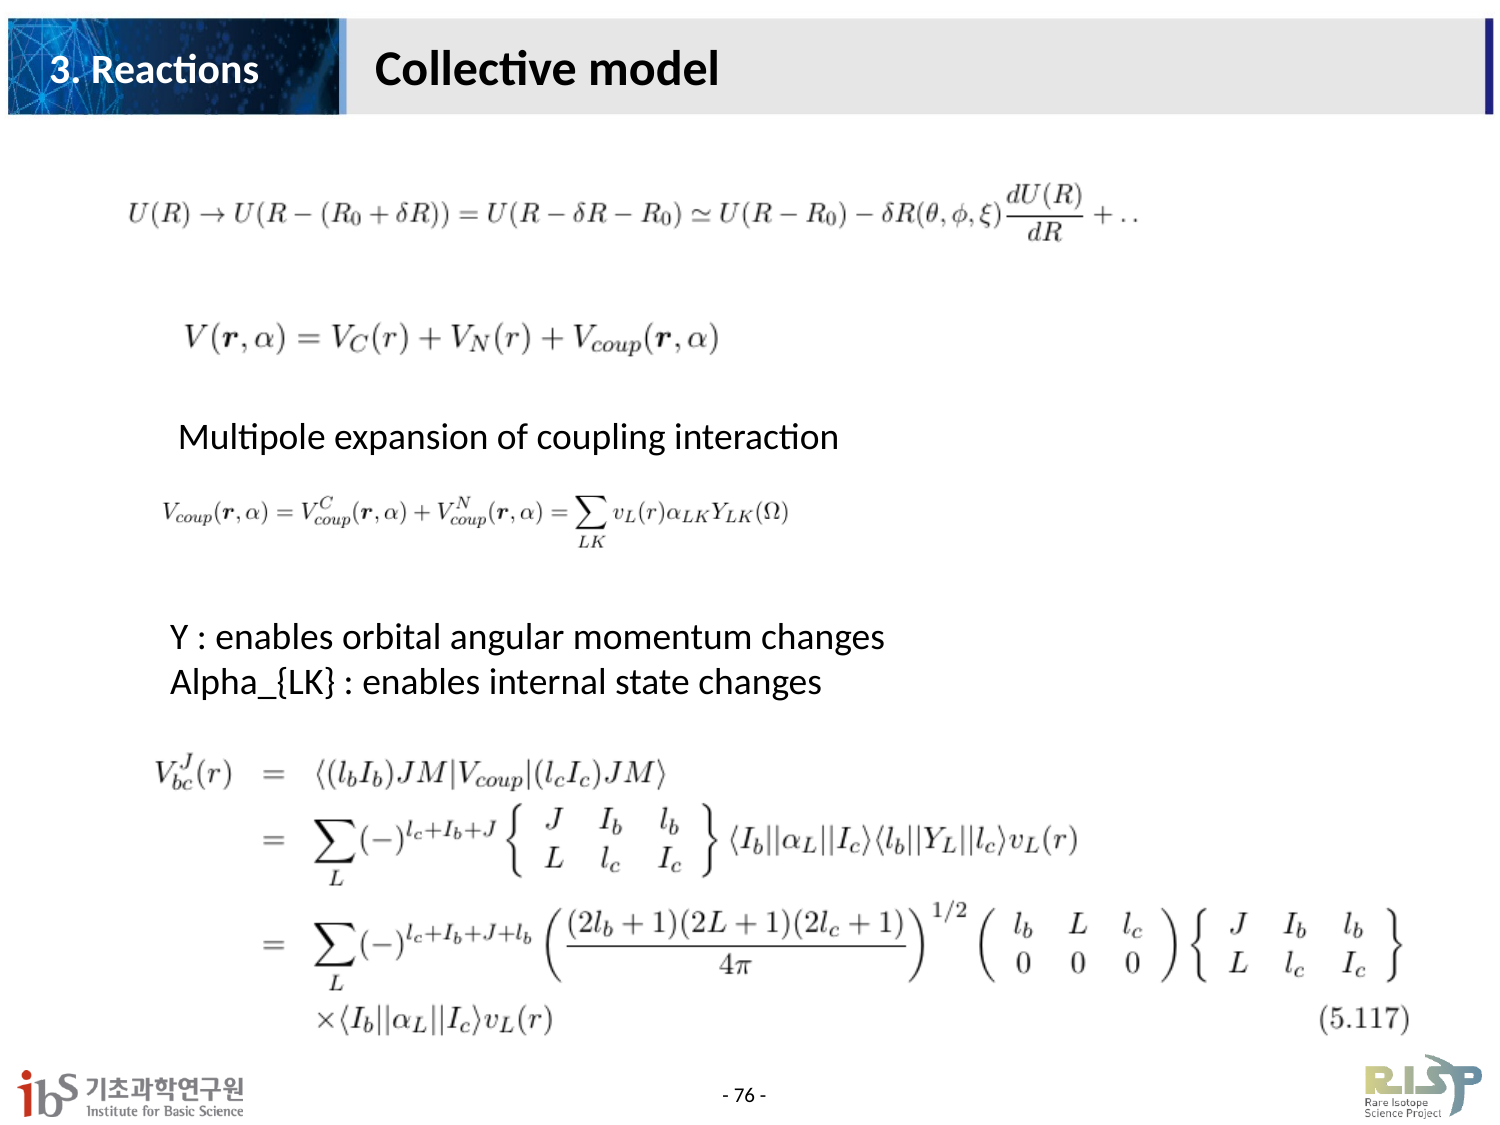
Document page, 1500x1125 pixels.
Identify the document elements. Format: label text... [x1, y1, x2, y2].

picture [164, 290, 743, 382]
text_box Y : enables orbital angular momentum changes Alpha_{LK} : enables internal state changes [155, 604, 901, 710]
picture [147, 474, 801, 558]
picture [2, 10, 1500, 130]
picture [112, 155, 1146, 252]
picture [132, 730, 1482, 1119]
picture [17, 1070, 243, 1117]
text_box Multipole expansion of coupling interaction [163, 404, 856, 465]
